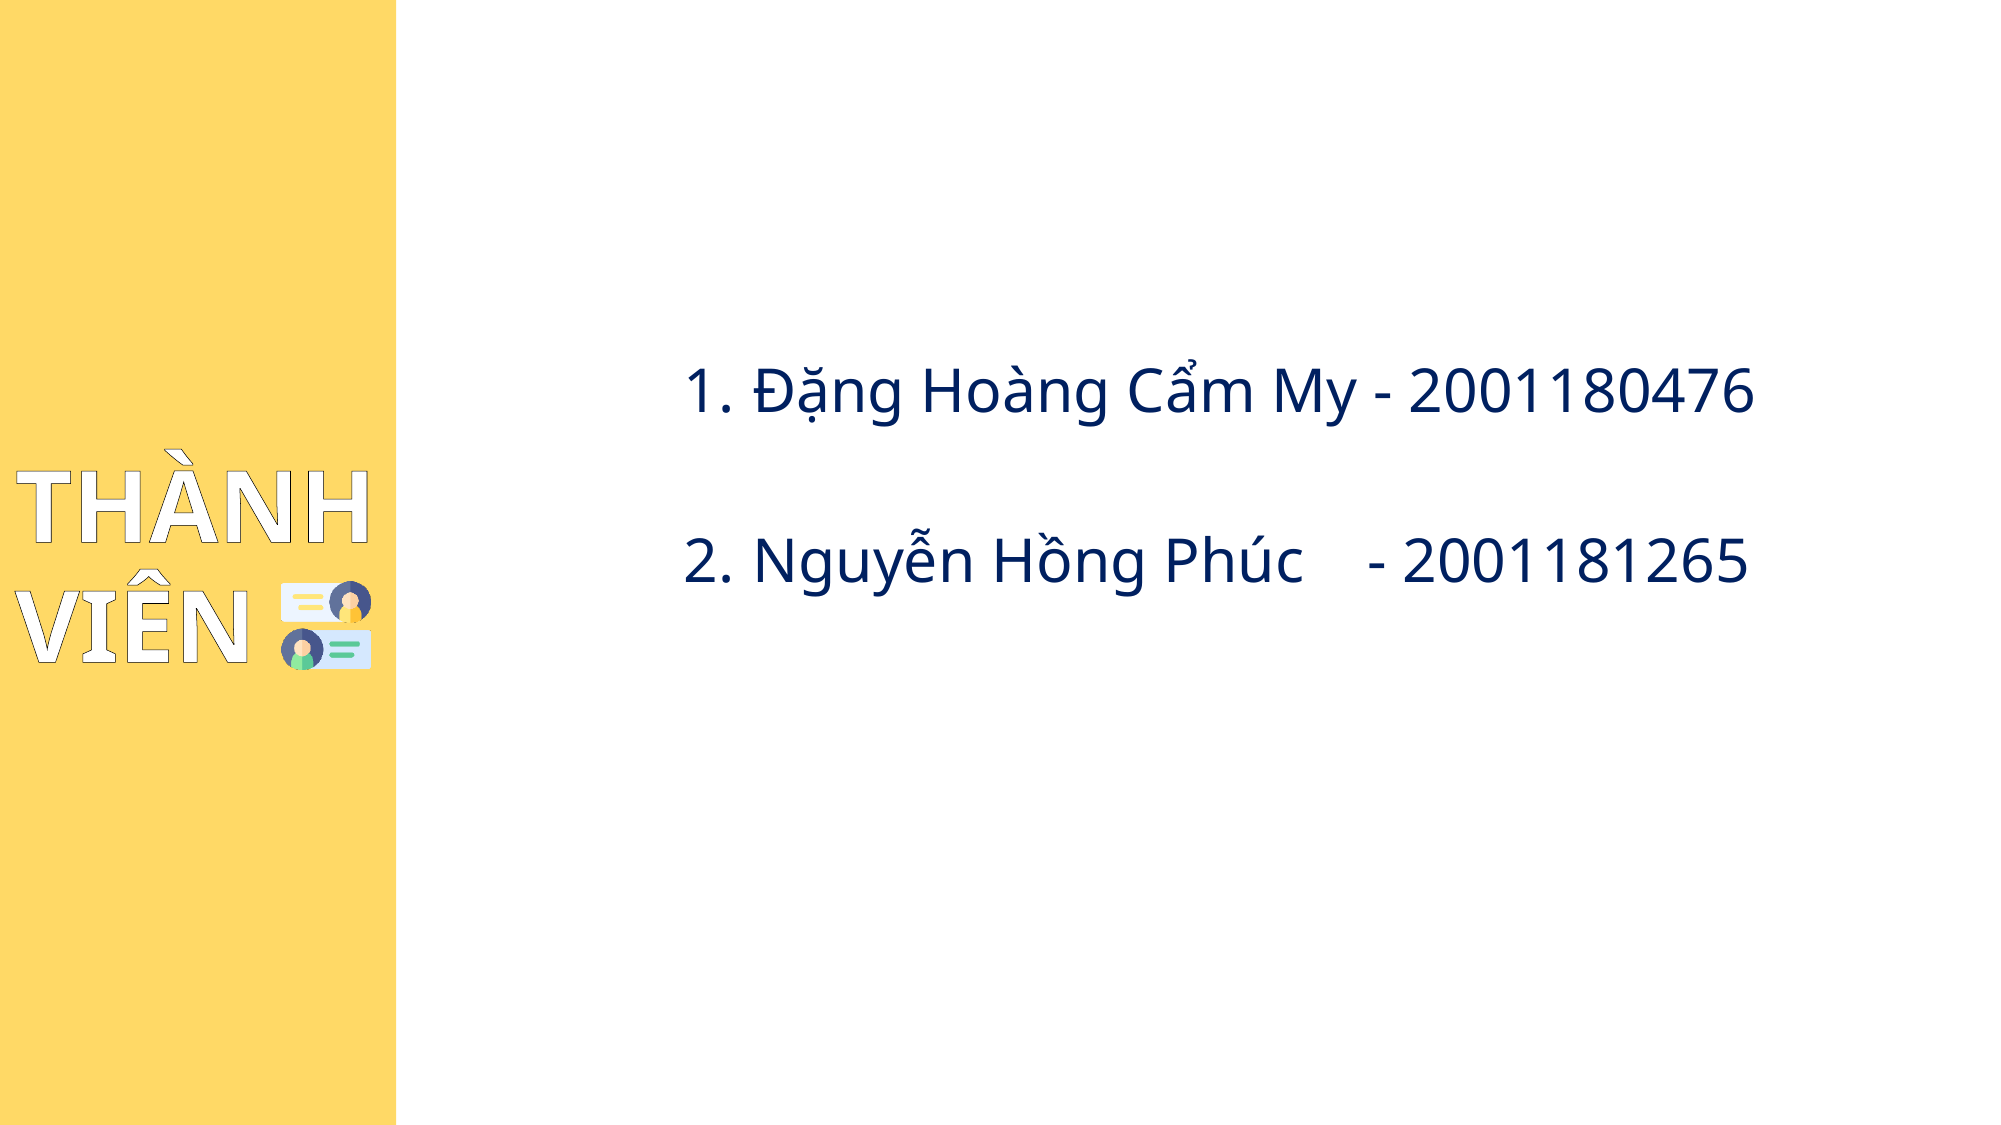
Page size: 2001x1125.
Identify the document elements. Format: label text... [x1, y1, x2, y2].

text_box Đặng Hoàng Cẩm My - 2001180476 Nguyễn Hồng Phúc - 2001181265 [668, 264, 1811, 861]
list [281, 581, 371, 670]
text_box THÀNH VIÊN [0, 0, 397, 1125]
